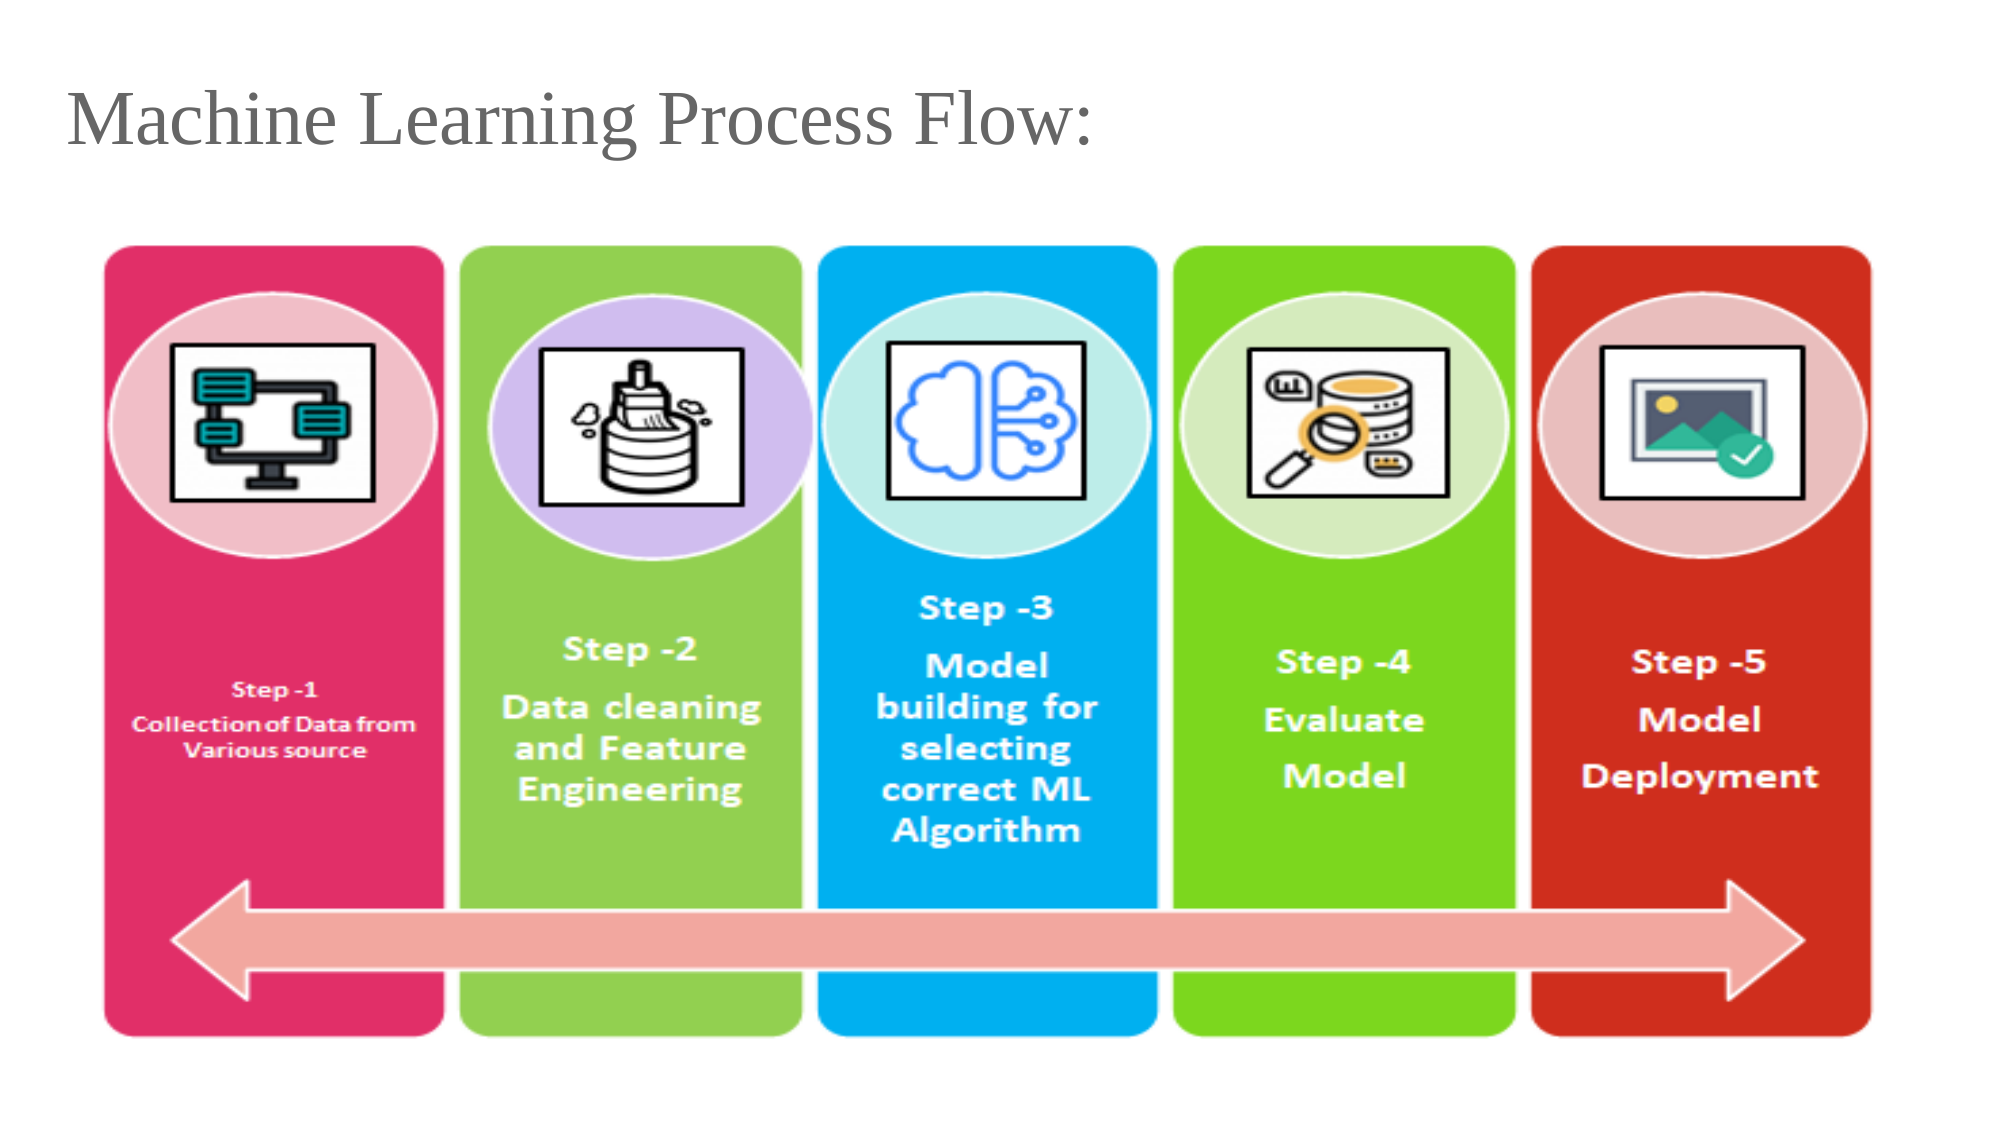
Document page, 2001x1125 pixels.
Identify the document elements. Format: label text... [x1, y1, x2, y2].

picture [100, 242, 1877, 1041]
title Machine Learning Process Flow: [63, 16, 1928, 207]
